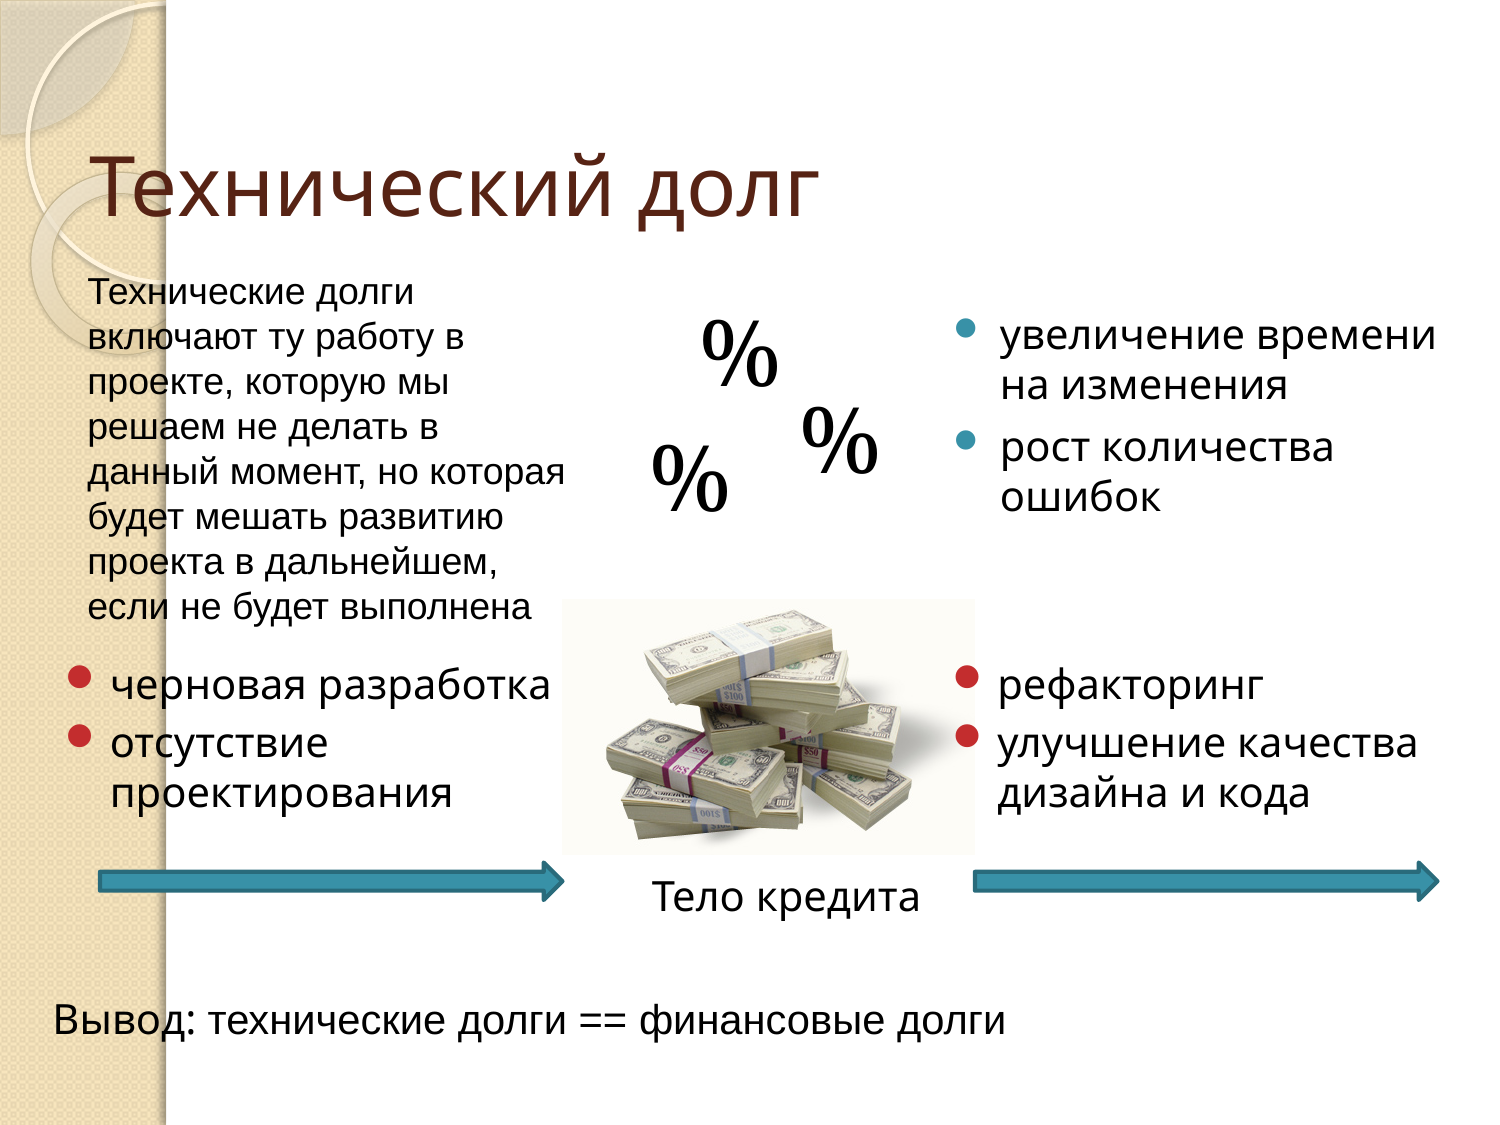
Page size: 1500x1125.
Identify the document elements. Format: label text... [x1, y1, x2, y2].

text_box рефакторинг улучшение качества дизайна и кода [983, 650, 1438, 838]
text_box % [684, 287, 797, 413]
text_box [97, 860, 565, 902]
text_box Вывод: технические долги == финансовые долги [37, 985, 1388, 1051]
text_box [972, 860, 1440, 902]
picture [562, 599, 976, 855]
text_box Технические долги включают ту работу в проекте, которую мы решаем не делать в данный момент, но которая будет мешать развитию проекта в дальнейшем, если не будет выполнена [72, 259, 590, 634]
list увеличение времени на изменения рост количества ошибок [924, 299, 1475, 488]
text_box % [784, 374, 897, 500]
text_box Тело кредита [637, 866, 937, 928]
title Технический долг [75, 125, 1425, 241]
text_box черновая разработка отсутствие проектирования [50, 650, 555, 838]
text_box % [634, 412, 747, 538]
